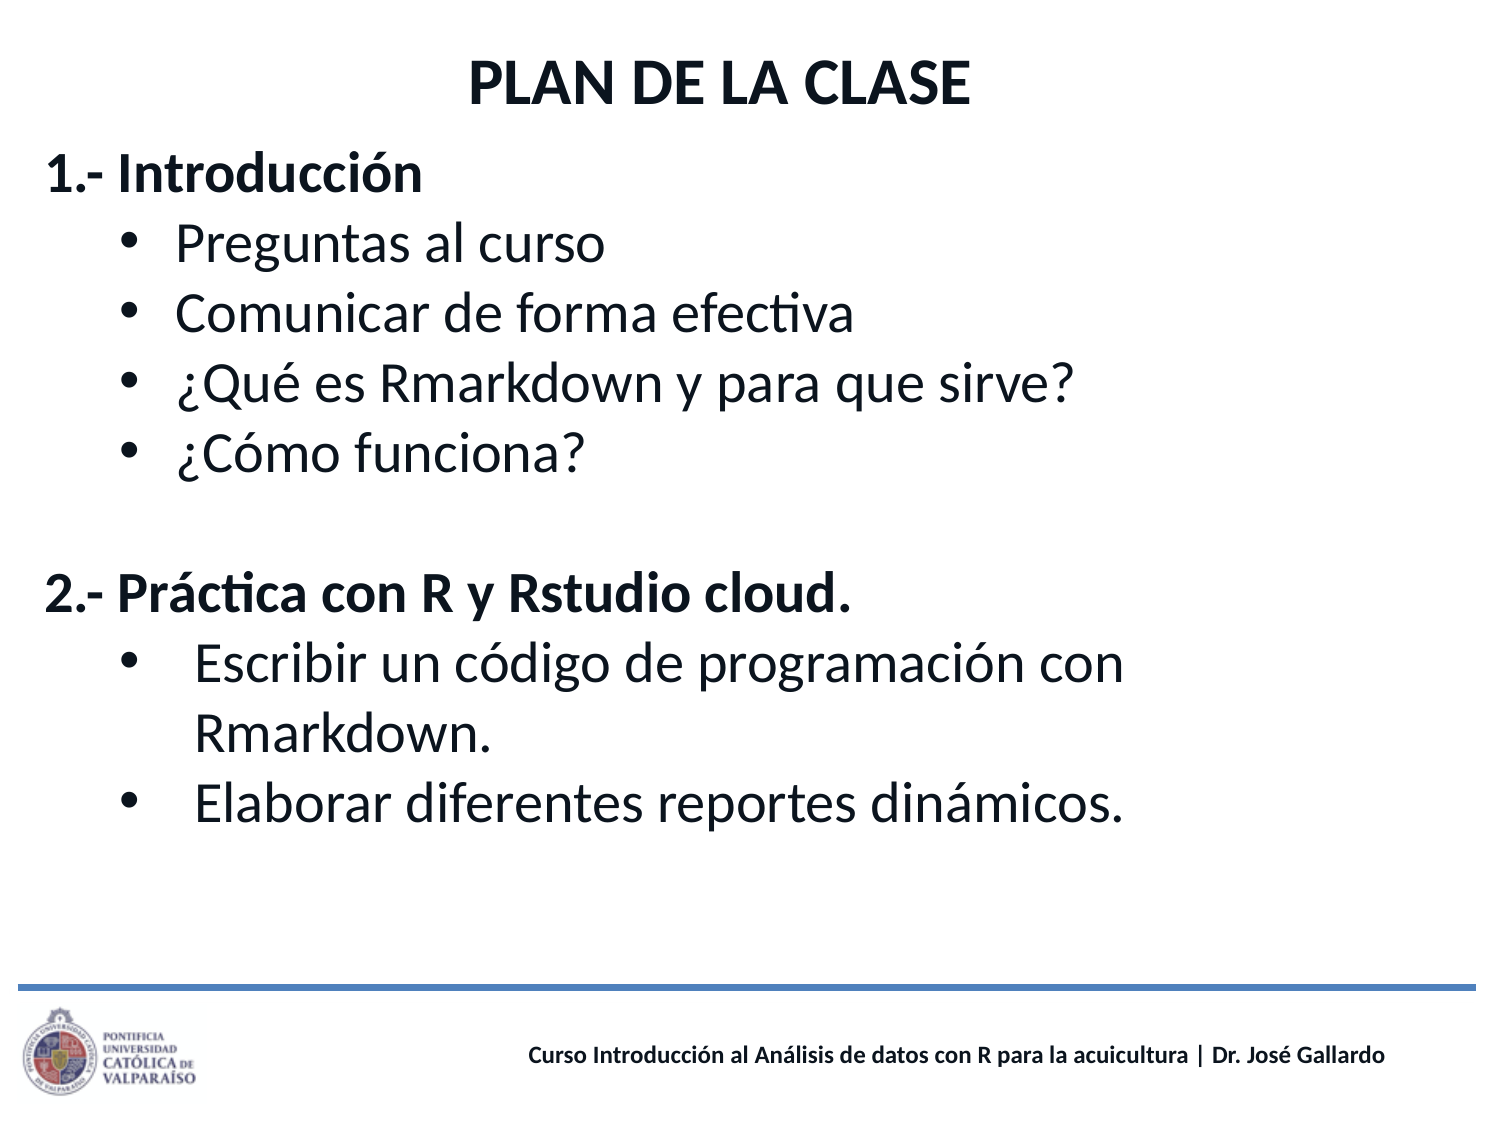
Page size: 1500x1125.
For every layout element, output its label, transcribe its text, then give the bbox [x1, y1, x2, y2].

picture [17, 1004, 207, 1104]
text_box PLAN DE LA CLASE [160, 30, 1281, 126]
text_box 1.- Introducción Preguntas al curso Comunicar de forma efectiva ¿Qué es Rmarkdown y para que sirve? ¿Cómo funciona? 2.- Práctica con R y Rstudio cloud. Escribir un código de programación con Rmarkdown. Elaborar diferentes reportes dinámicos. [29, 126, 1447, 842]
